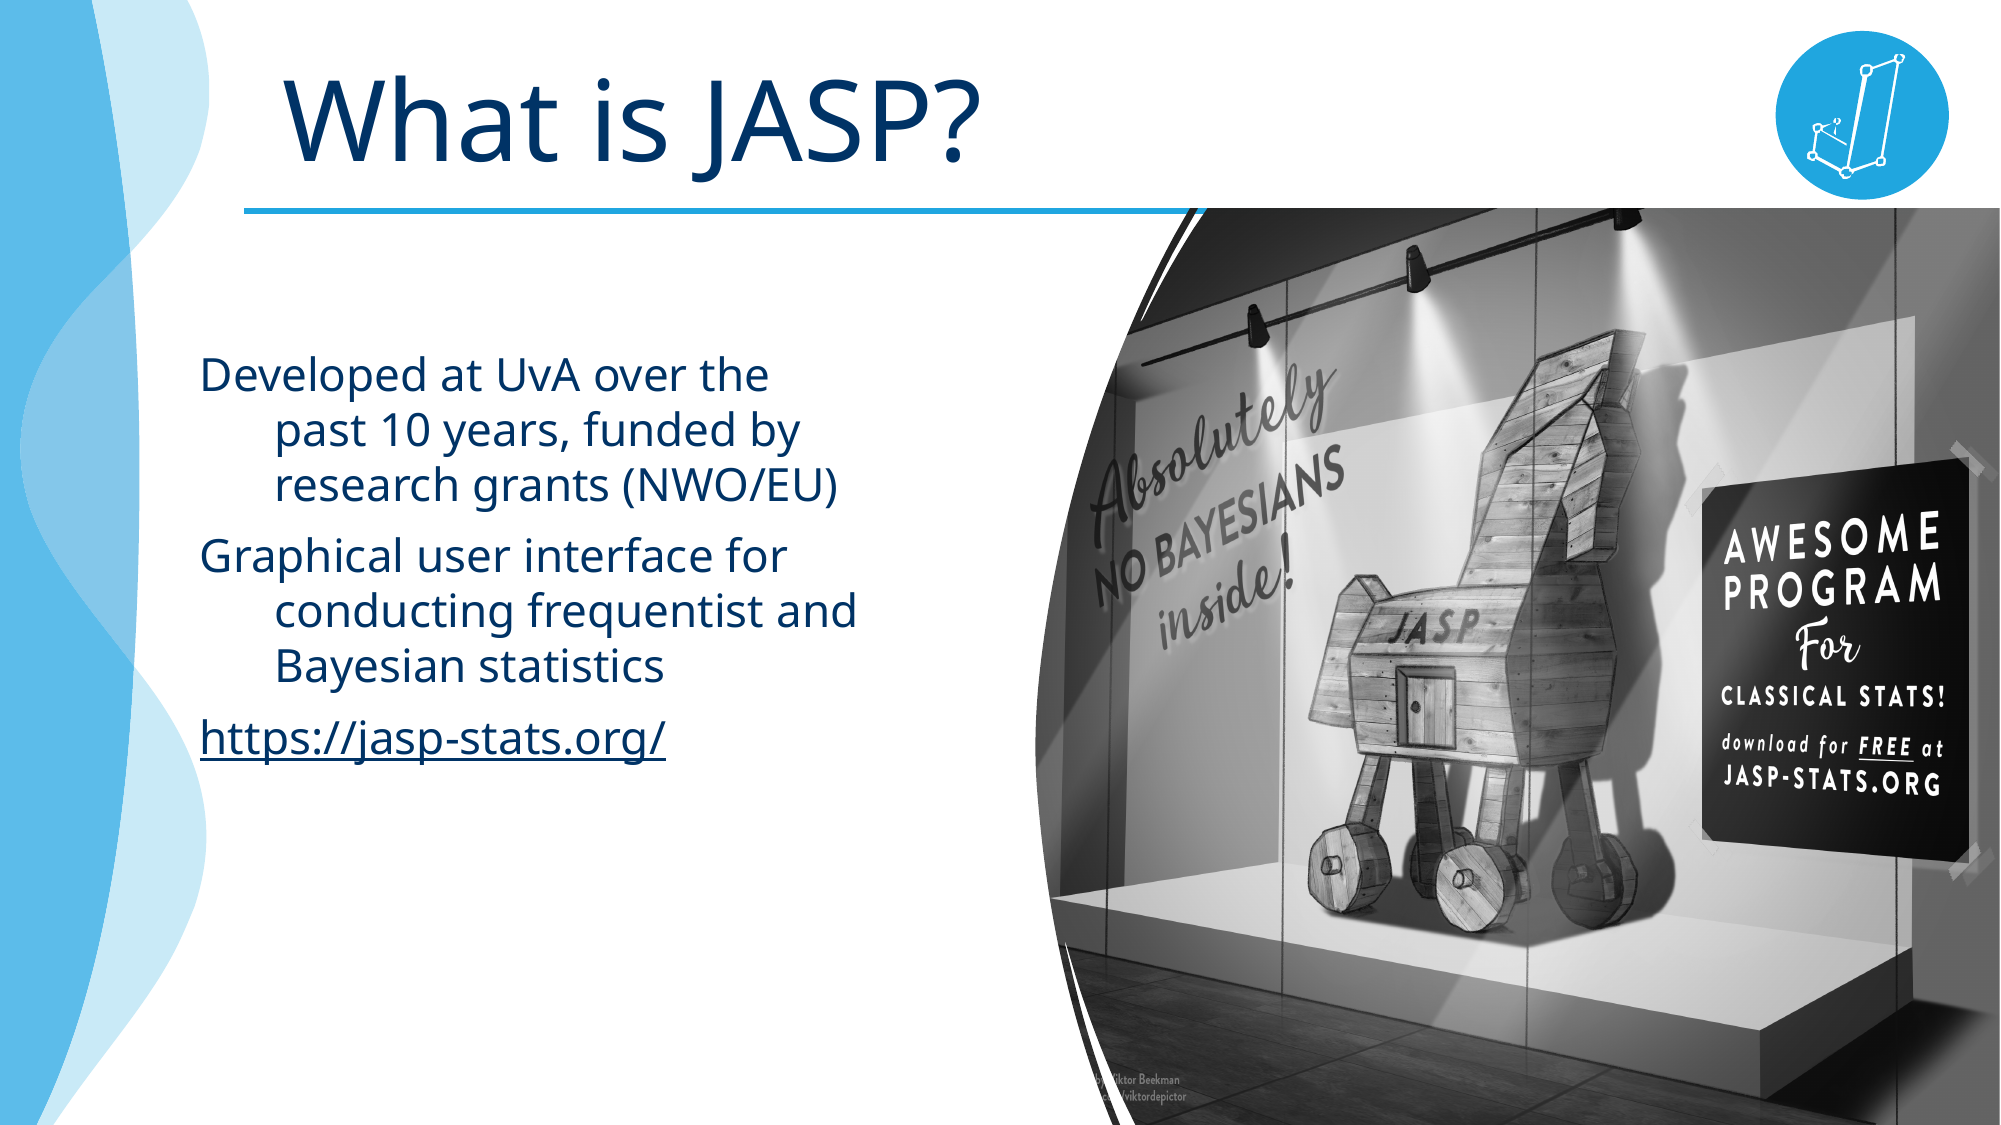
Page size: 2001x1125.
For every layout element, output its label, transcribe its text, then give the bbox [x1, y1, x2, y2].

picture [1035, 208, 2000, 1125]
list Developed at UvA over the past 10 years, funded by research grants (NWO/EU) Graphical user interface for conducting frequentist and Bayesian statistics https://jasp-stats.org/ [184, 338, 882, 883]
title What is JASP? [137, 25, 1128, 193]
